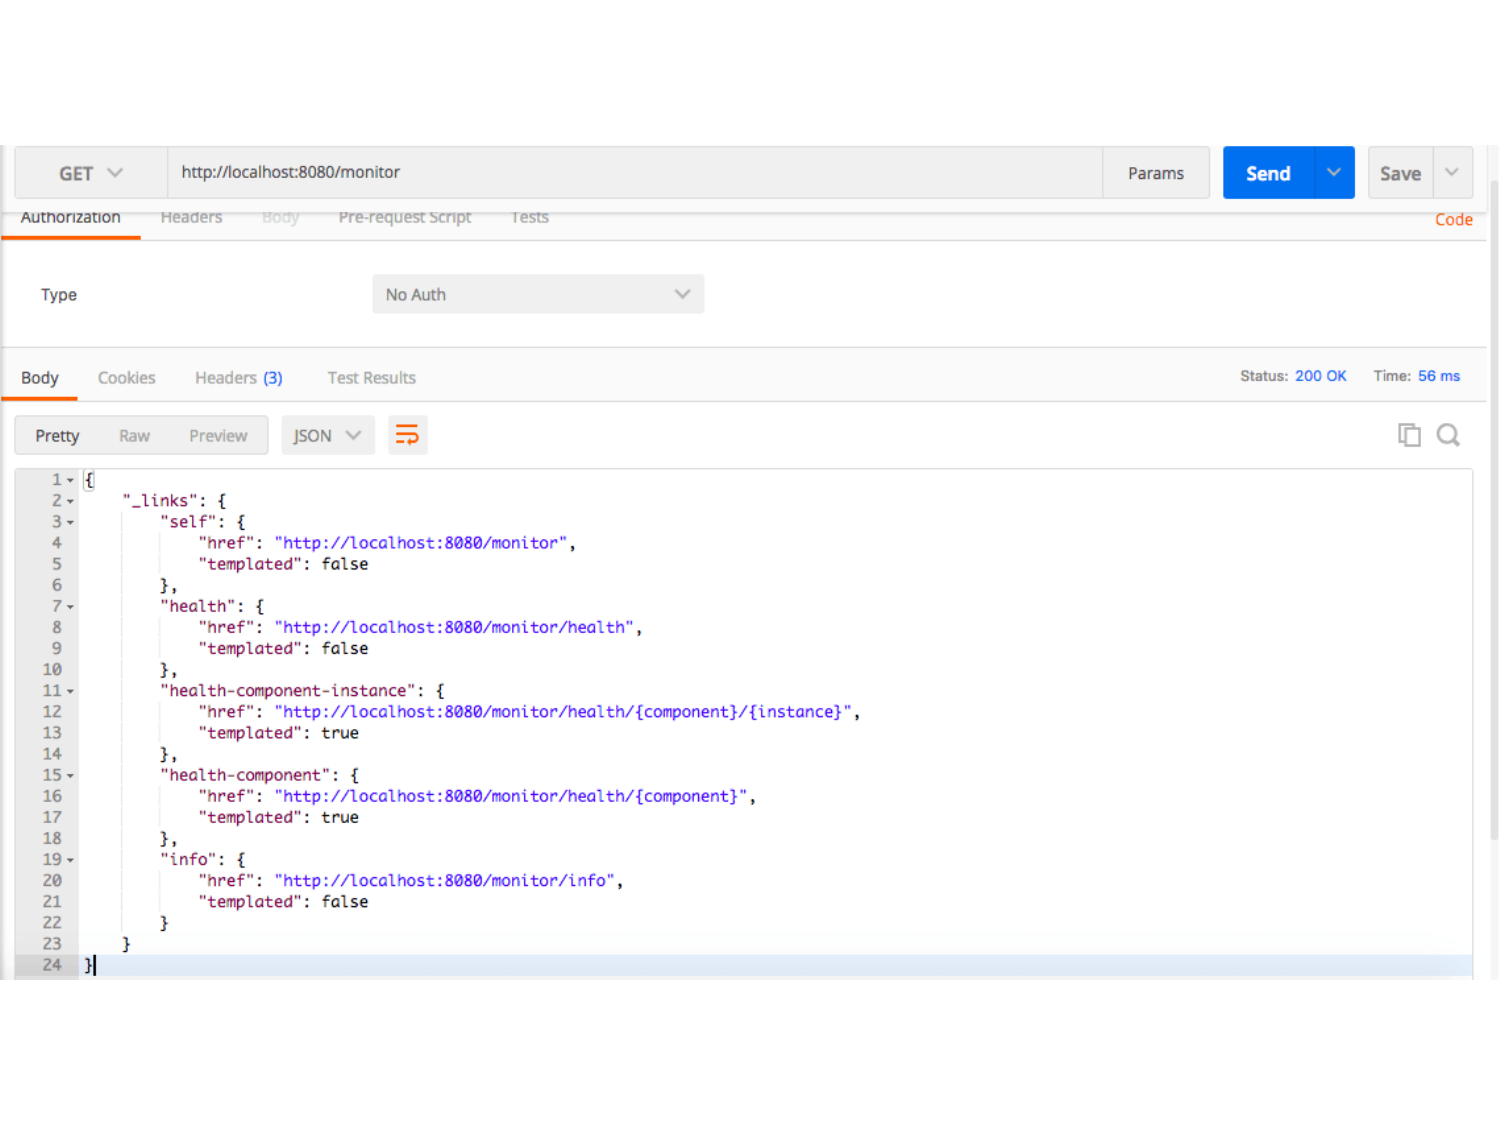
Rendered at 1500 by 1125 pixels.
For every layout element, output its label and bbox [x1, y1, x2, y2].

picture [0, 145, 1500, 980]
